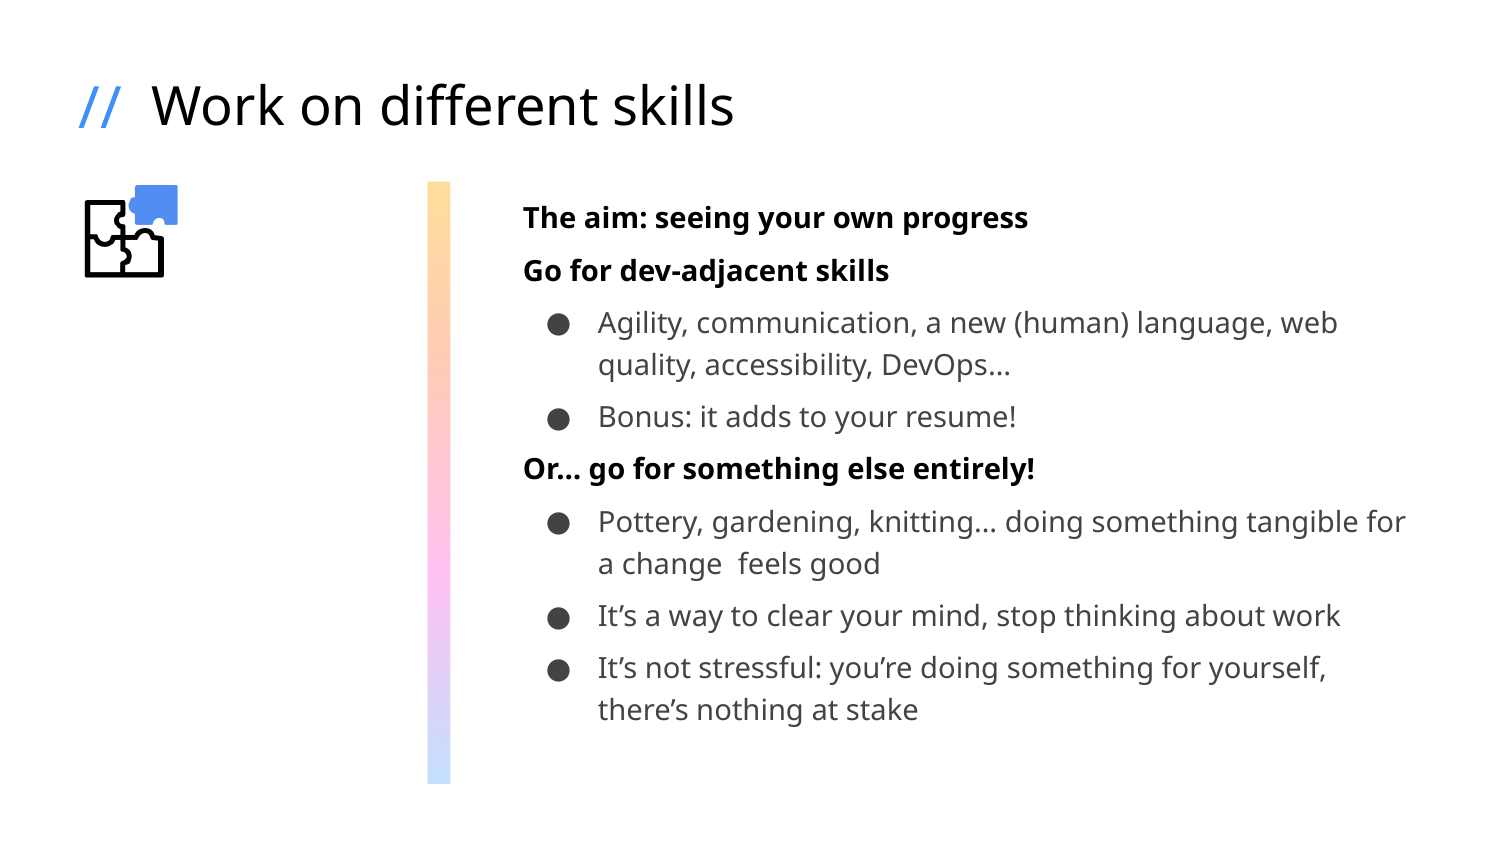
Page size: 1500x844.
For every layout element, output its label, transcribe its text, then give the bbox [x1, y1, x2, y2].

picture [428, 182, 451, 784]
title Work on different skills [151, 71, 1413, 156]
list The aim: seeing your own progress Go for dev-adjacent skills Agility, communication, a new (human) language, web quality, accessibility, DevOps… Bonus: it adds to your resume! Or… go for something else entirely! Pottery, gardening, knitting… doing something tangible for a change feels good It’s a way to clear your mind, stop thinking about work It’s not stressful: you’re doing something for yourself, there’s nothing at stake [522, 192, 1413, 494]
picture [83, 184, 178, 278]
